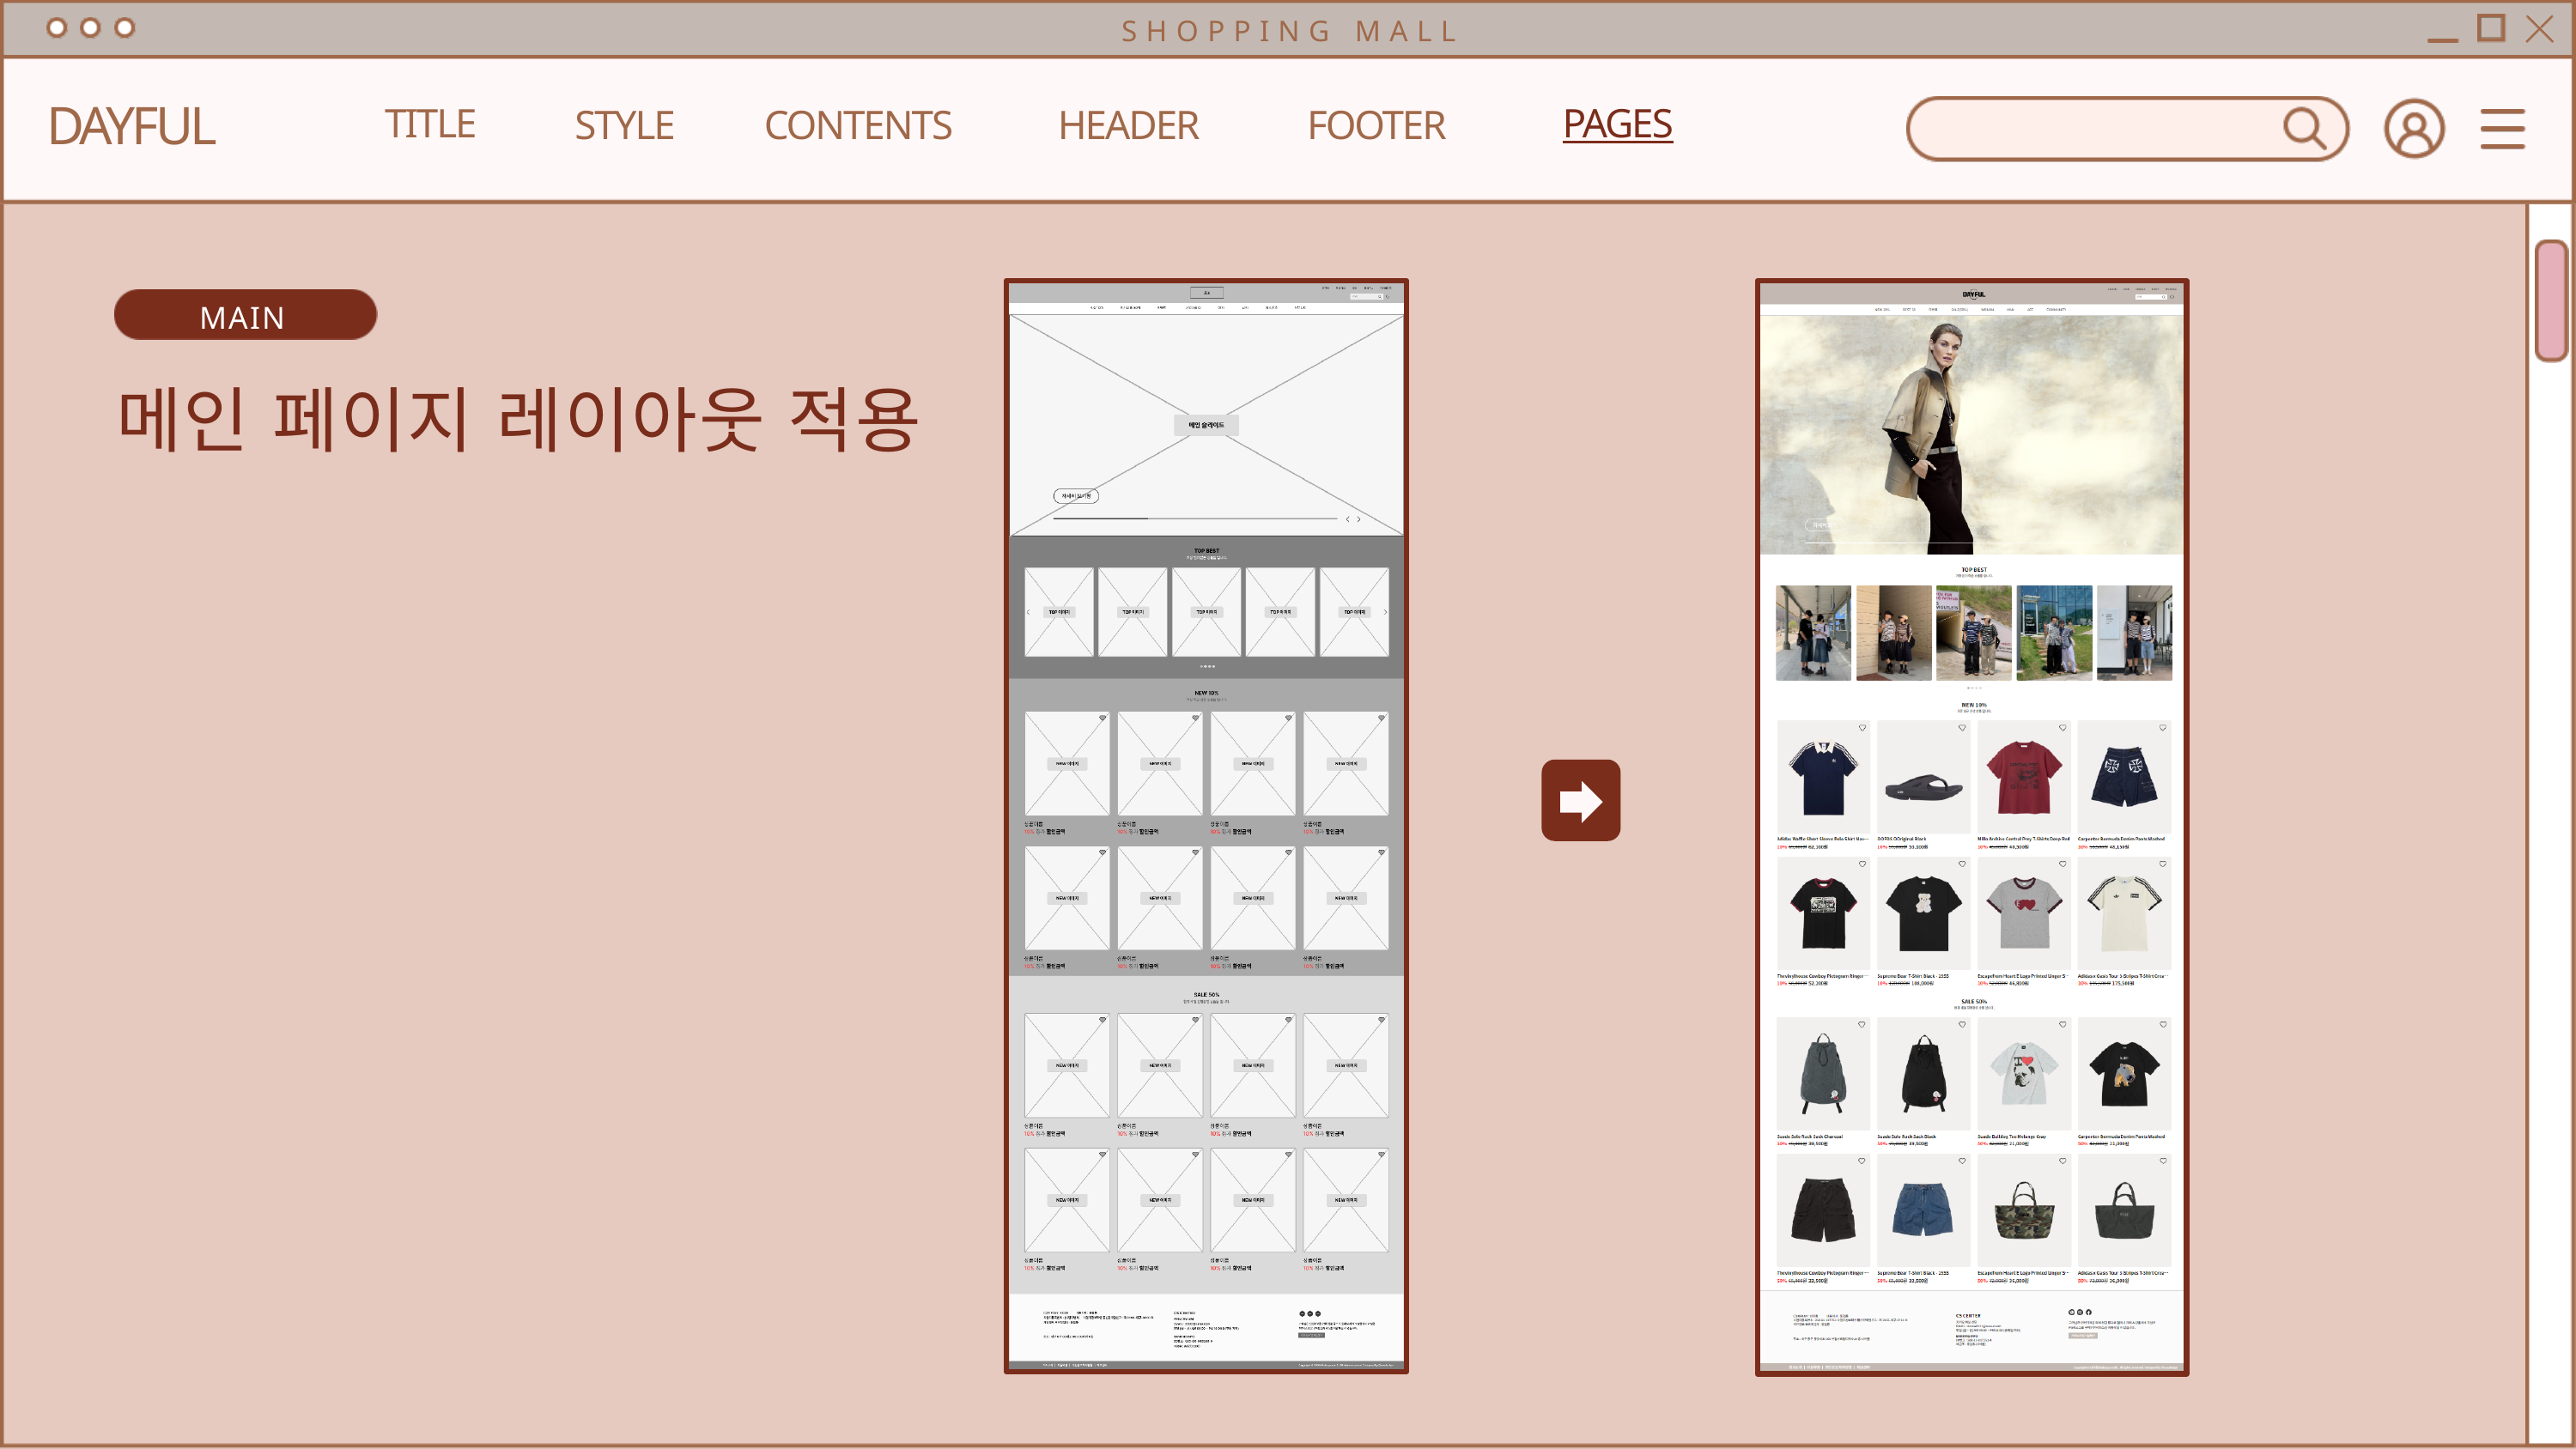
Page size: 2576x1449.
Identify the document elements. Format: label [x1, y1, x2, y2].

text_box [1540, 760, 1623, 840]
picture [0, 0, 2576, 1449]
